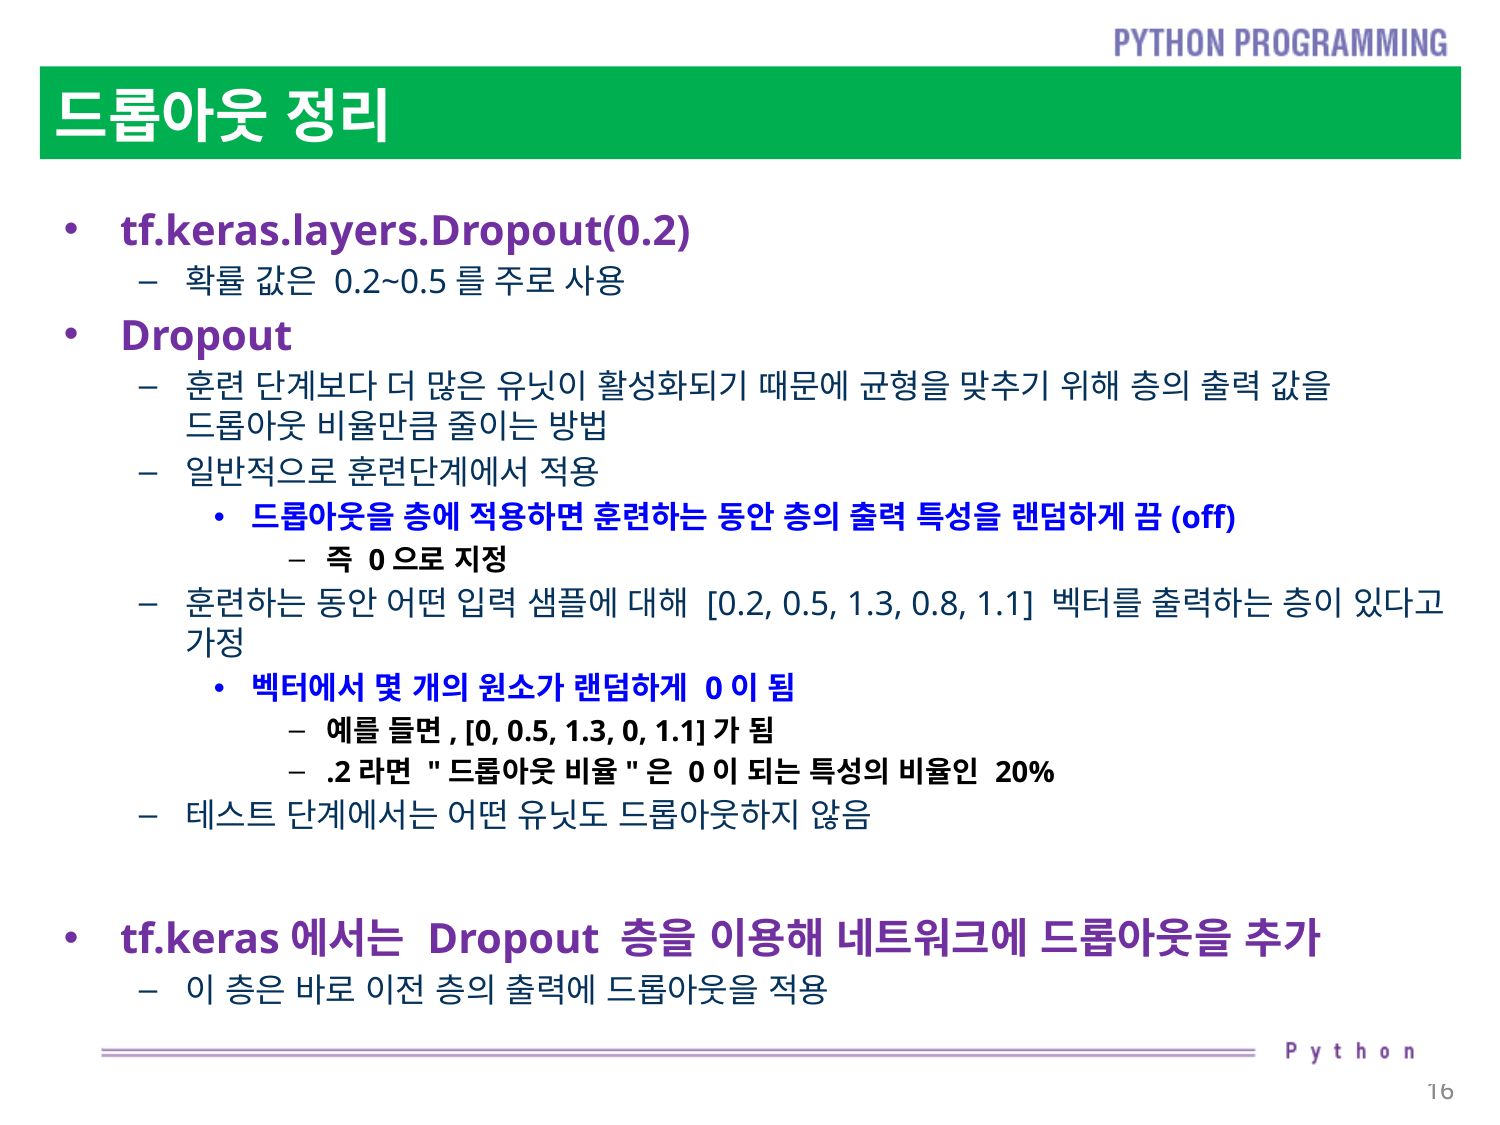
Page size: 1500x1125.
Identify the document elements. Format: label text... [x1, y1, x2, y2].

list tf.keras.layers.Dropout(0.2) 확률 값은 0.2~0.5를 주로 사용 Dropout 훈련 단계보다 더 많은 유닛이 활성화되기 때문에 균형을 맞추기 위해 층의 출력 값을 드롭아웃 비율만큼 줄이는 방법 일반적으로 훈련단계에서 적용 드롭아웃을 층에 적용하면 훈련하는 동안 층의 출력 특성을 랜덤하게 끔(off) 즉 0으로 지정 훈련하는 동안 어떤 입력 샘플에 대해 [0.2, 0.5, 1.3, 0.8, 1.1] 벡터를 출력하는 층이 있다고 가정 벡터에서 몇 개의 원소가 랜덤하게 0이 됨 예를 들면, [0, 0.5, 1.3, 0, 1.1]가 됨 .2라면 "드롭아웃 비율"은 0이 되는 특성의 비율인 20% 테스트 단계에서는 어떤 유닛도 드롭아웃하지 않음 tf.keras에서는 Dropout 층을 이용해 네트워크에 드롭아웃을 추가 이 층은 바로 이전 층의 출력에 드롭아웃을 적용 [48, 195, 1461, 1041]
picture [18, 1020, 1483, 1084]
slide_number 16 [1119, 1071, 1470, 1112]
picture [1106, 13, 1462, 66]
title 드롭아웃 정리 [39, 76, 1444, 152]
